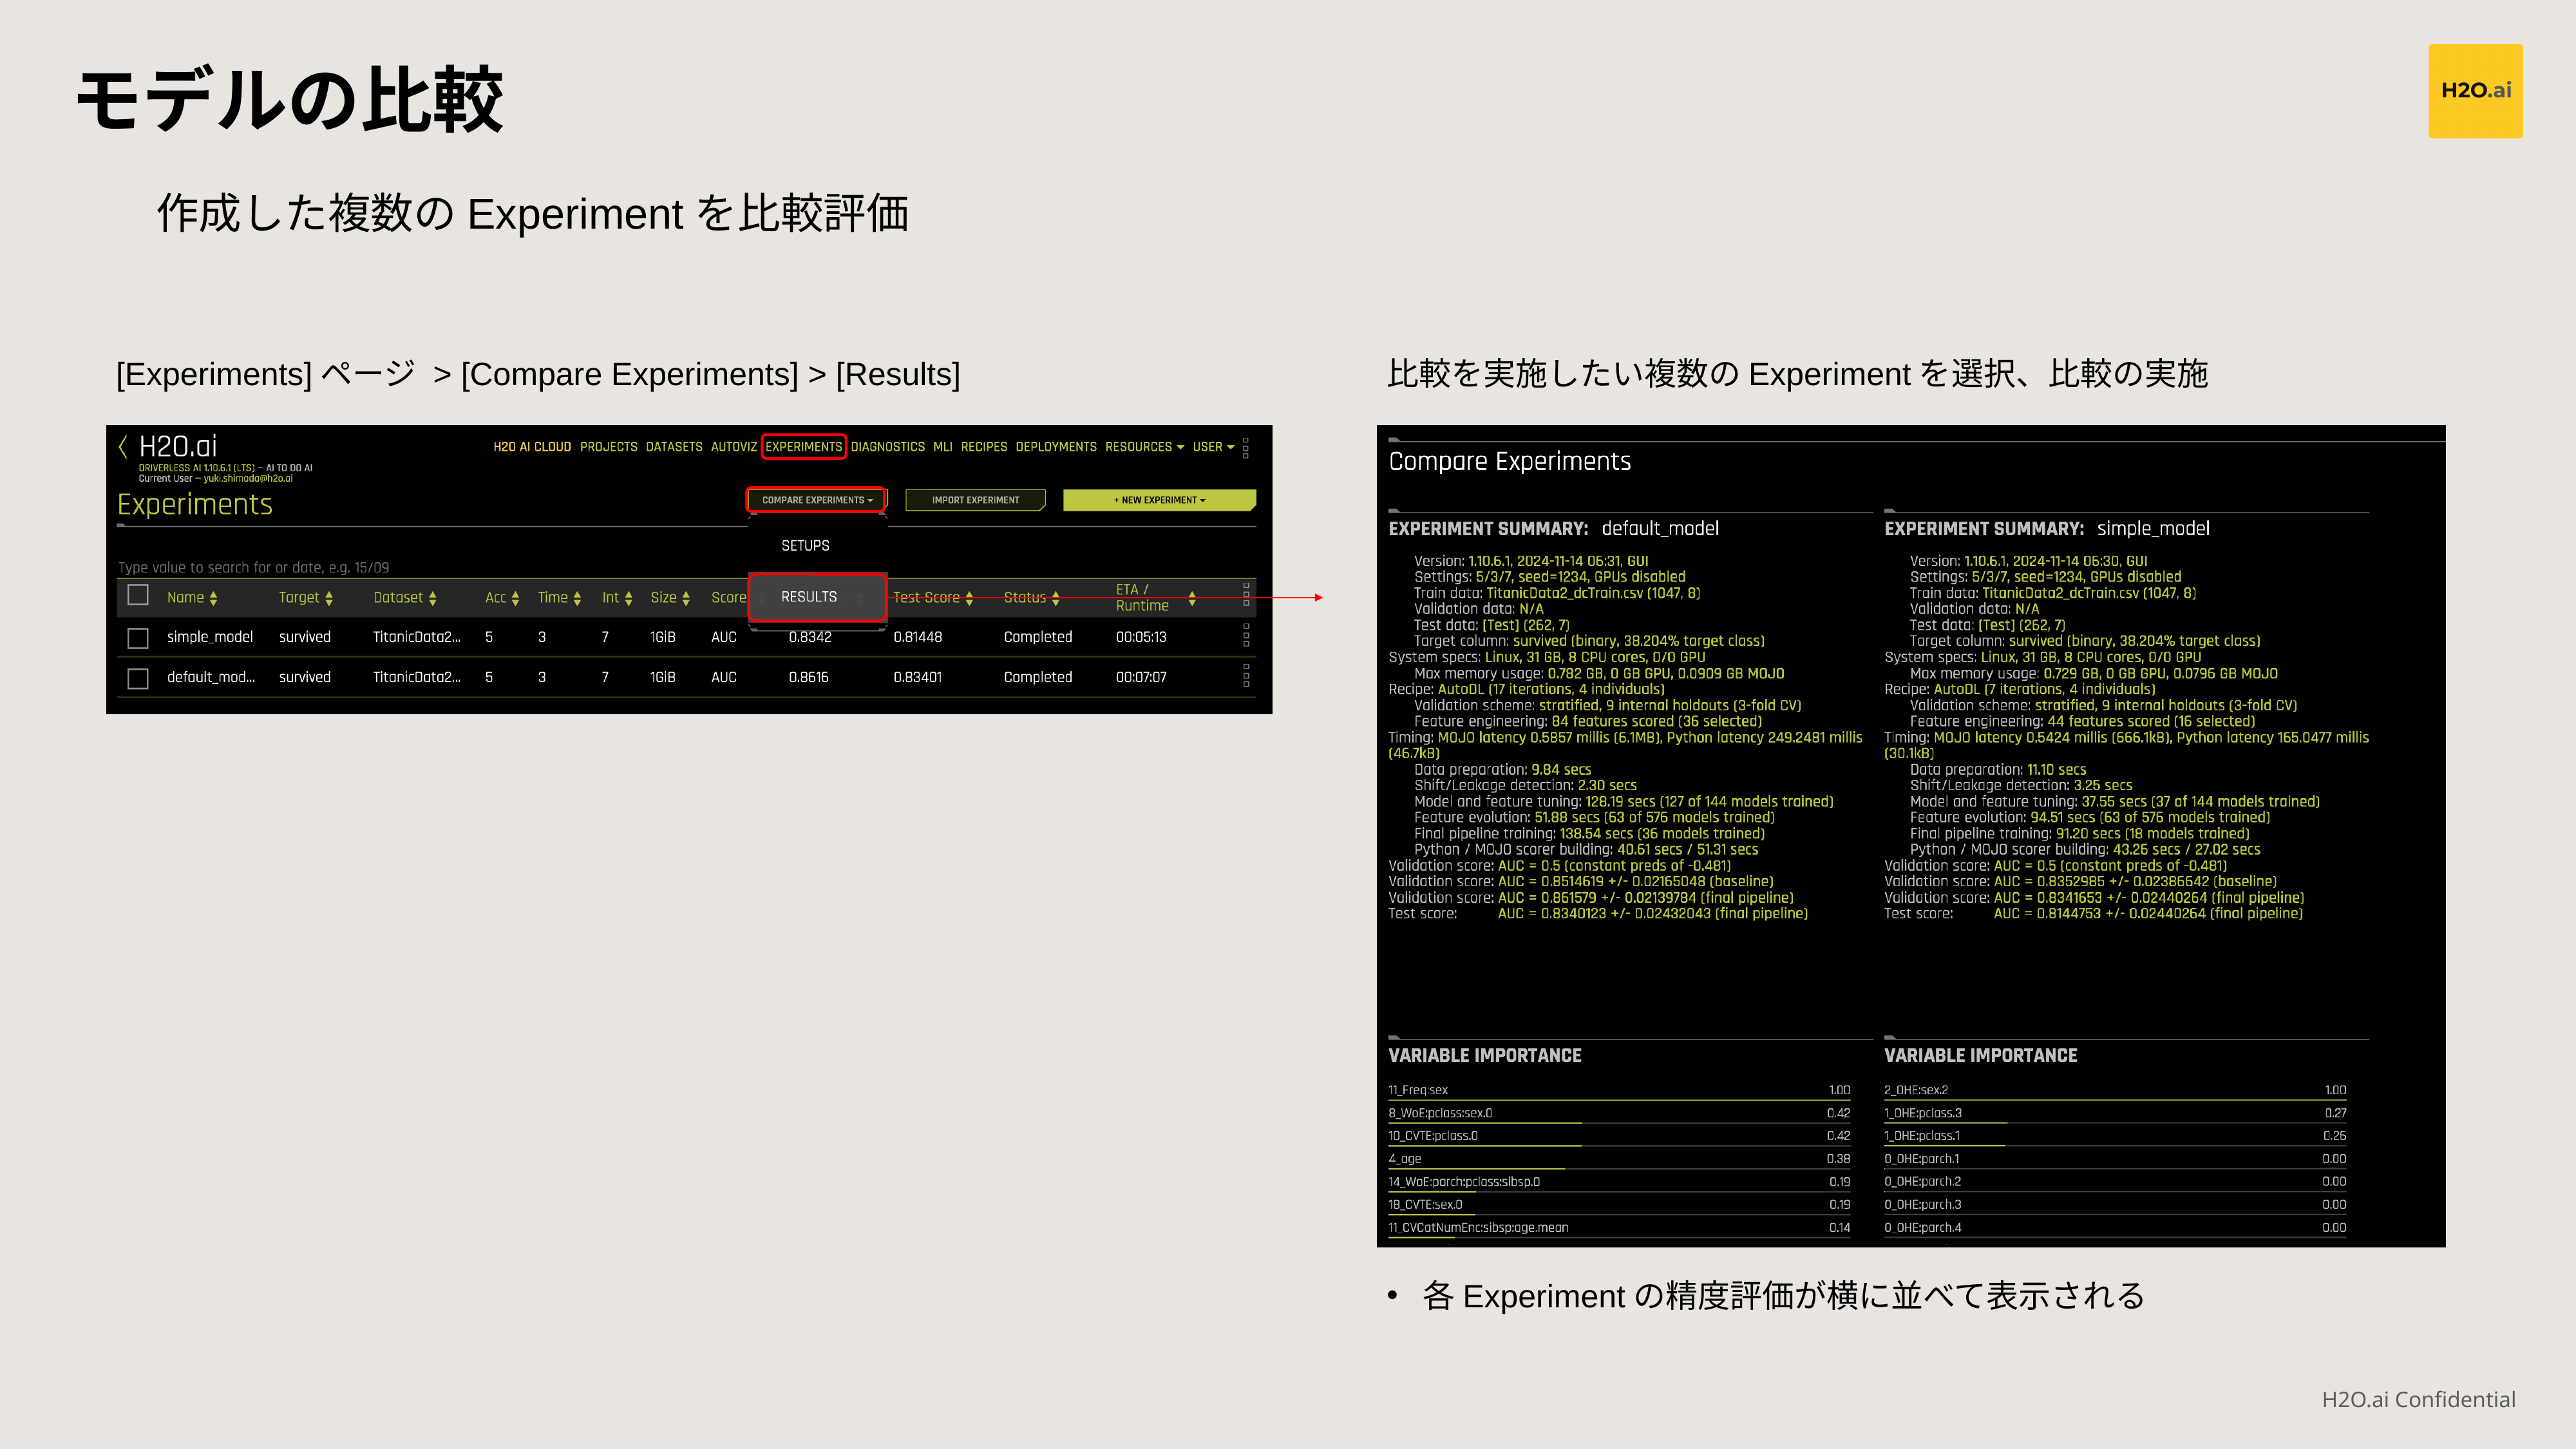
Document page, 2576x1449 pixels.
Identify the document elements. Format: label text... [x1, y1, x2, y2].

text_box モデルの比較 [61, 49, 2363, 146]
text_box 各Experimentの精度評価が横に並べて表示される [1377, 1271, 2243, 1319]
picture [106, 424, 1273, 714]
text_box 作成した複数のExperimentを比較評価 [146, 181, 2430, 243]
text_box 比較を実施したい複数のExperimentを選択、比較の実施 [1377, 348, 2407, 397]
picture [1377, 424, 2446, 1248]
text_box [Experiments]ページ > [Compare Experiments] > [Results] [106, 348, 1137, 397]
picture [2429, 44, 2523, 138]
